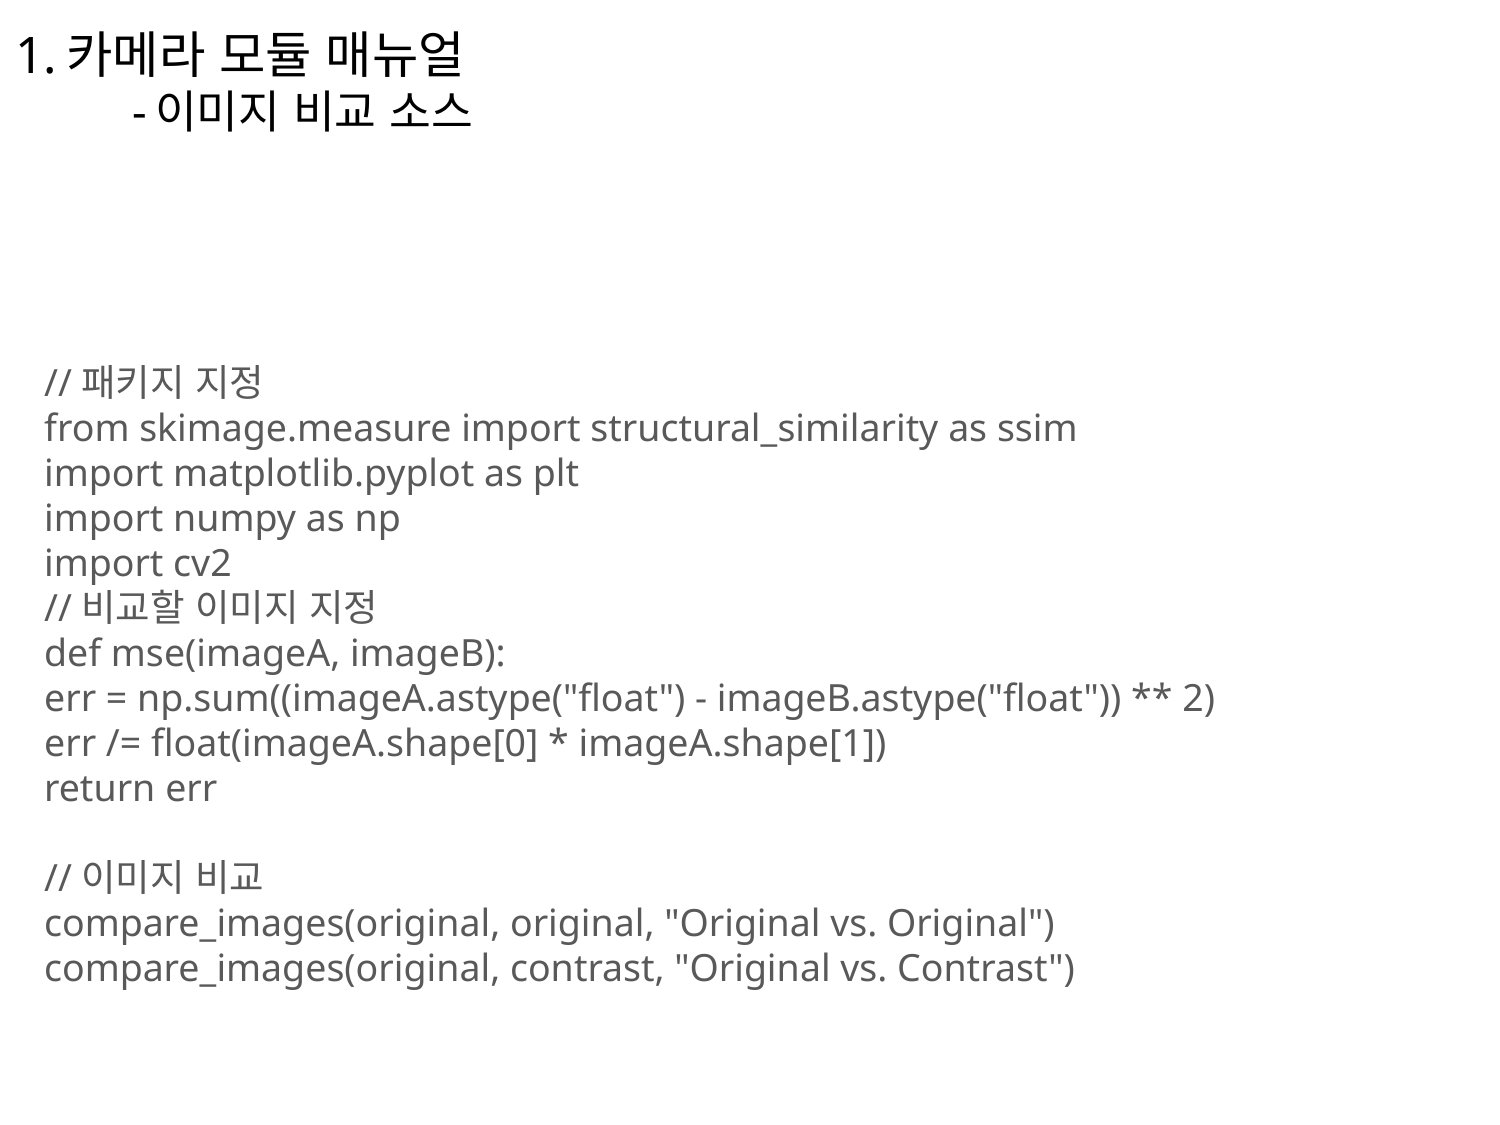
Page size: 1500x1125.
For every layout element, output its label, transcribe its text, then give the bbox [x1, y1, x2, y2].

text_box [75, 262, 1426, 1005]
text_box //패키지 지정 from skimage.measure import structural_similarity as ssim import matplotlib.pyplot as plt import numpy as np import cv2 //비교할 이미지 지정 def mse(imageA, imageB): err = np.sum((imageA.astype("float") - imageB.astype("float")) ** 2) err /= float(imageA.shape[0] * imageA.shape[1]) return err //이미지 비교 compare_images(original, original, "Original vs. Original") compare_images(original, contrast, "Original vs. Contrast") [29, 351, 1377, 1042]
title 1.카메라 모듈 매뉴얼 -이미지 비교 소스 [0, 14, 1275, 256]
